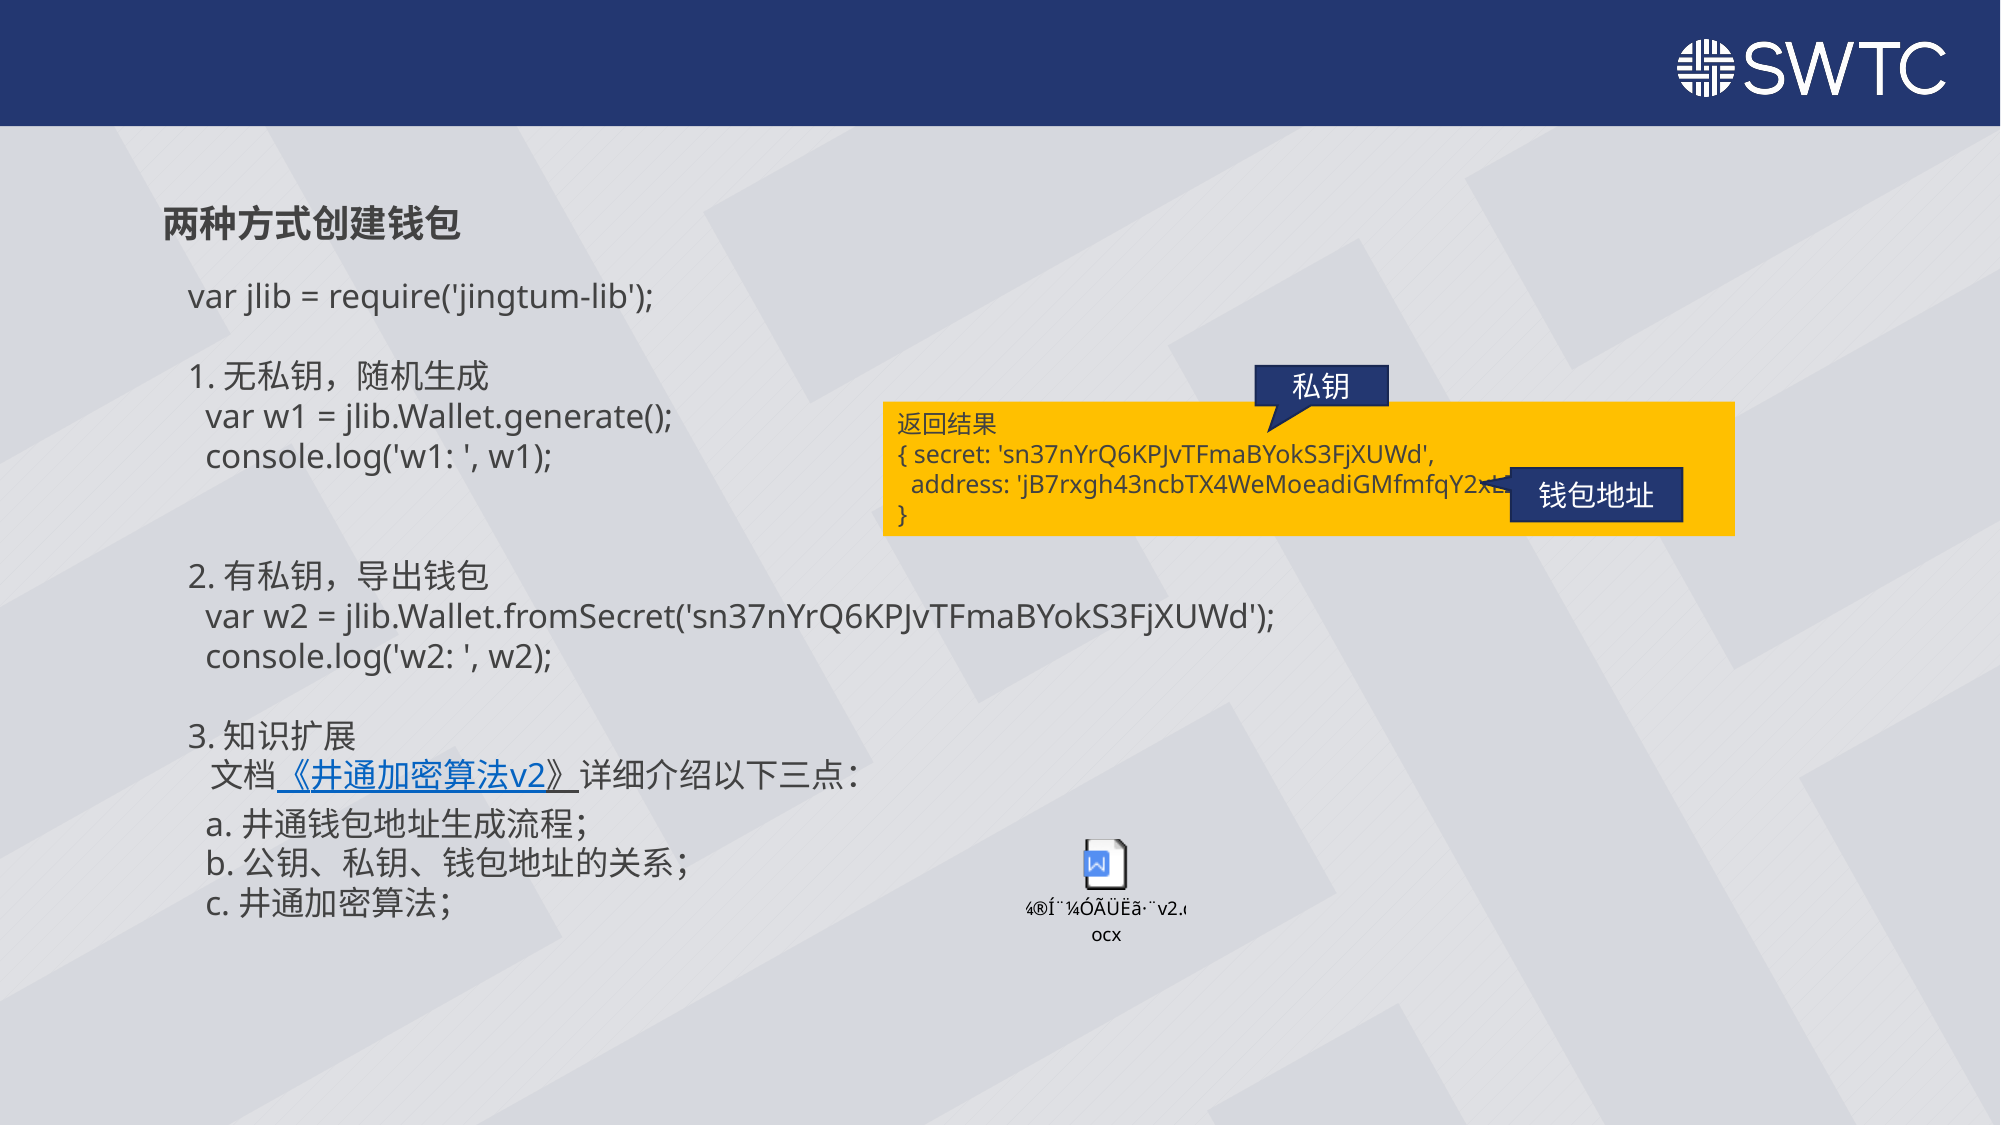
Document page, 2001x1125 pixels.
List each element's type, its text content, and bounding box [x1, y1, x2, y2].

text_box var jlib = require('jingtum-lib'); 1.无私钥，随机生成 var w1 = jlib.Wallet.generate(); console.log('w1: ', w1); 2.有私钥，导出钱包 var w2 = jlib.Wallet.fromSecret('sn37nYrQ6KPJvTFmaBYokS3FjXUWd'); console.log('w2: ', w2); 3.知识扩展 文档《井通加密算法v2》详细介绍以下三点： a.井通钱包地址生成流程； b.公钥、私钥、钱包地址的关系； c.井通加密算法； [173, 268, 1330, 1060]
text_box 两种方式创建钱包 [147, 192, 847, 253]
text_box 返回结果 { secret: 'sn37nYrQ6KPJvTFmaBYokS3FjXUWd', address: 'jB7rxgh43ncbTX4WeMoeadiGMfmfqY2xLZ' } [883, 401, 1735, 537]
text_box 私钥 [1254, 364, 1389, 433]
text_box 钱包地址 [1480, 467, 1684, 523]
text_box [1026, 838, 1186, 949]
